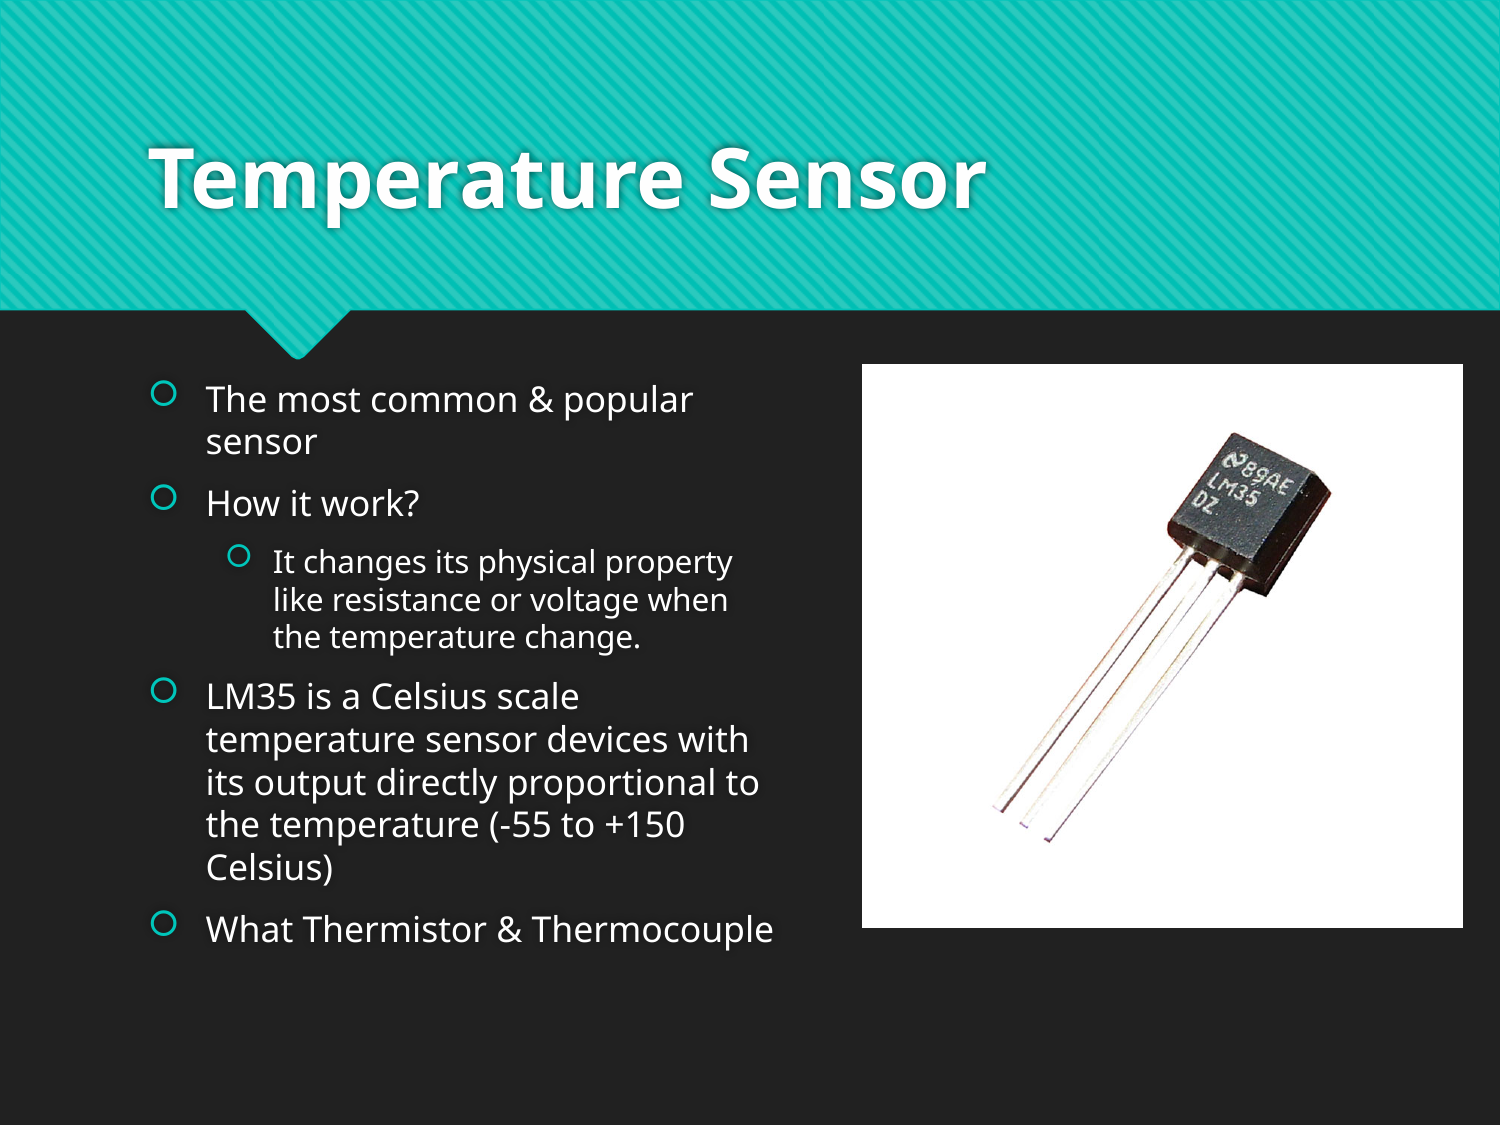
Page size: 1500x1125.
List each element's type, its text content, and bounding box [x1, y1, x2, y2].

title Temperature Sensor [132, 73, 1368, 233]
list The most common & popular sensor How it work? It changes its physical property like resistance or voltage when the temperature change. LM35 is a Celsius scale temperature sensor devices with its output directly proportional to the temperature (-55 to +150 Celsius) What Thermistor & Thermocouple [132, 364, 794, 962]
picture [862, 364, 1464, 928]
